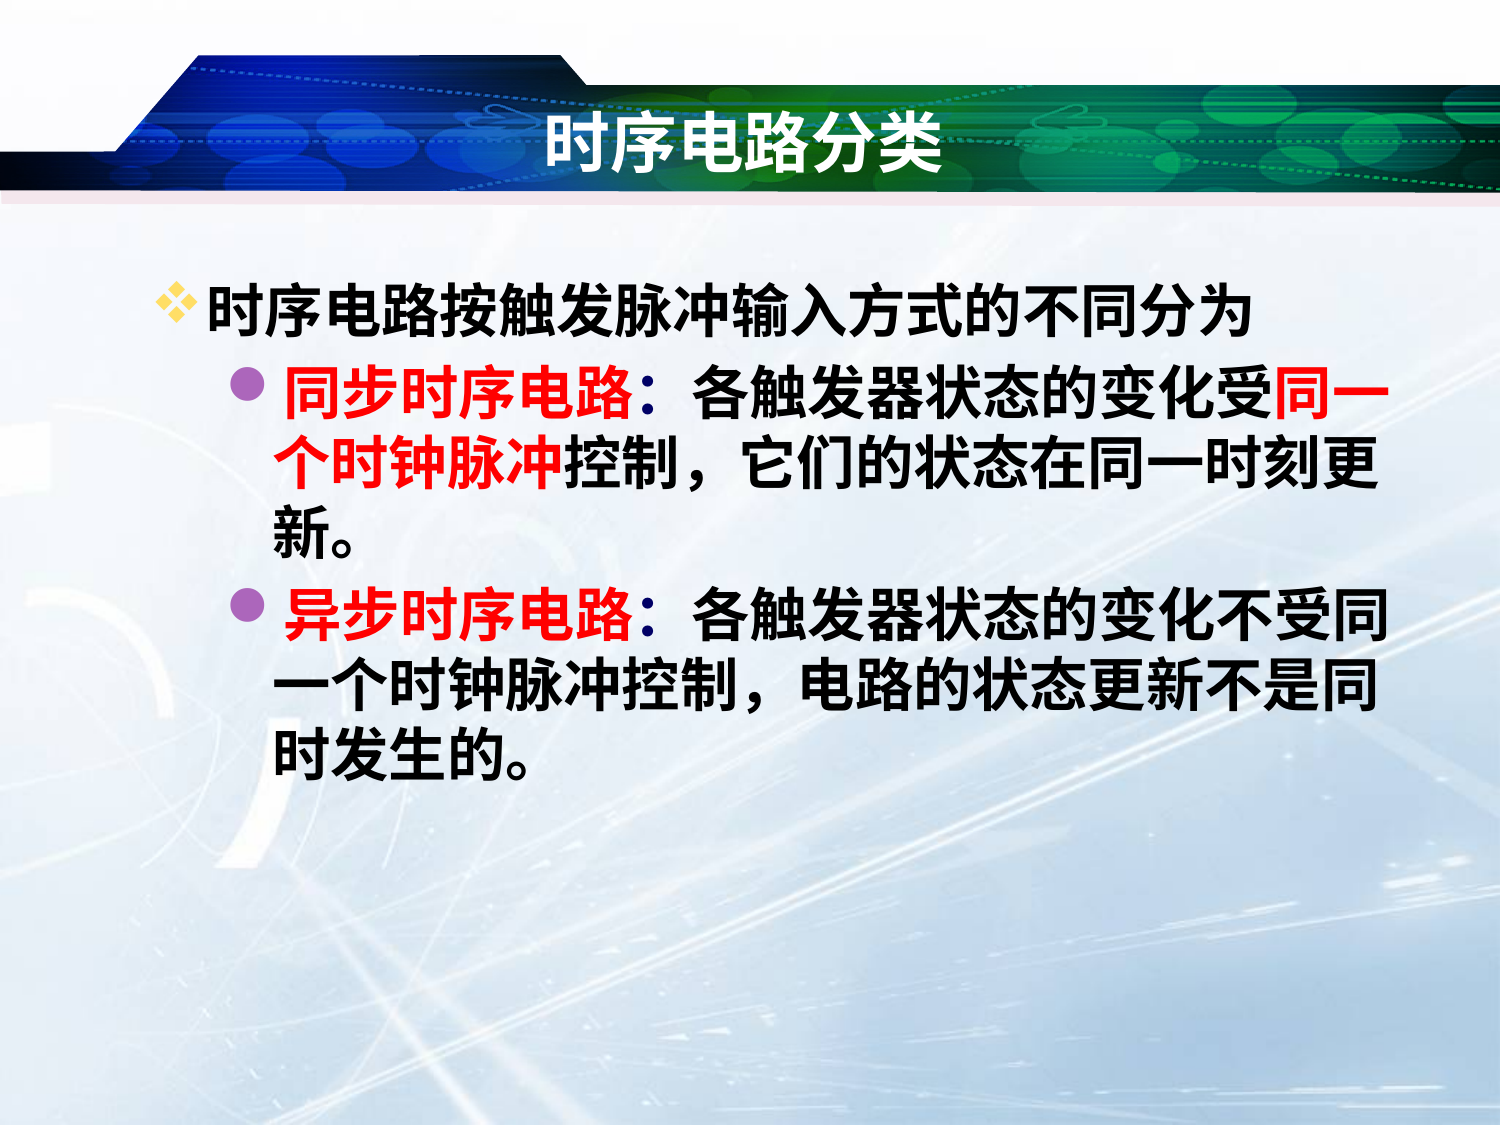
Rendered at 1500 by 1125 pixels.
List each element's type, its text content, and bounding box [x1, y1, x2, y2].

picture [0, 0, 1500, 1125]
list 时序电路按触发脉冲输入方式的不同分为 同步时序电路：各触发器状态的变化受同一个时钟脉冲控制，它们的状态在同一时刻更新。 异步时序电路：各触发器状态的变化不受同一个时钟脉冲控制，电路的状态更新不是同时发生的。 [135, 266, 1411, 943]
title 时序电路分类 [99, 94, 1388, 188]
